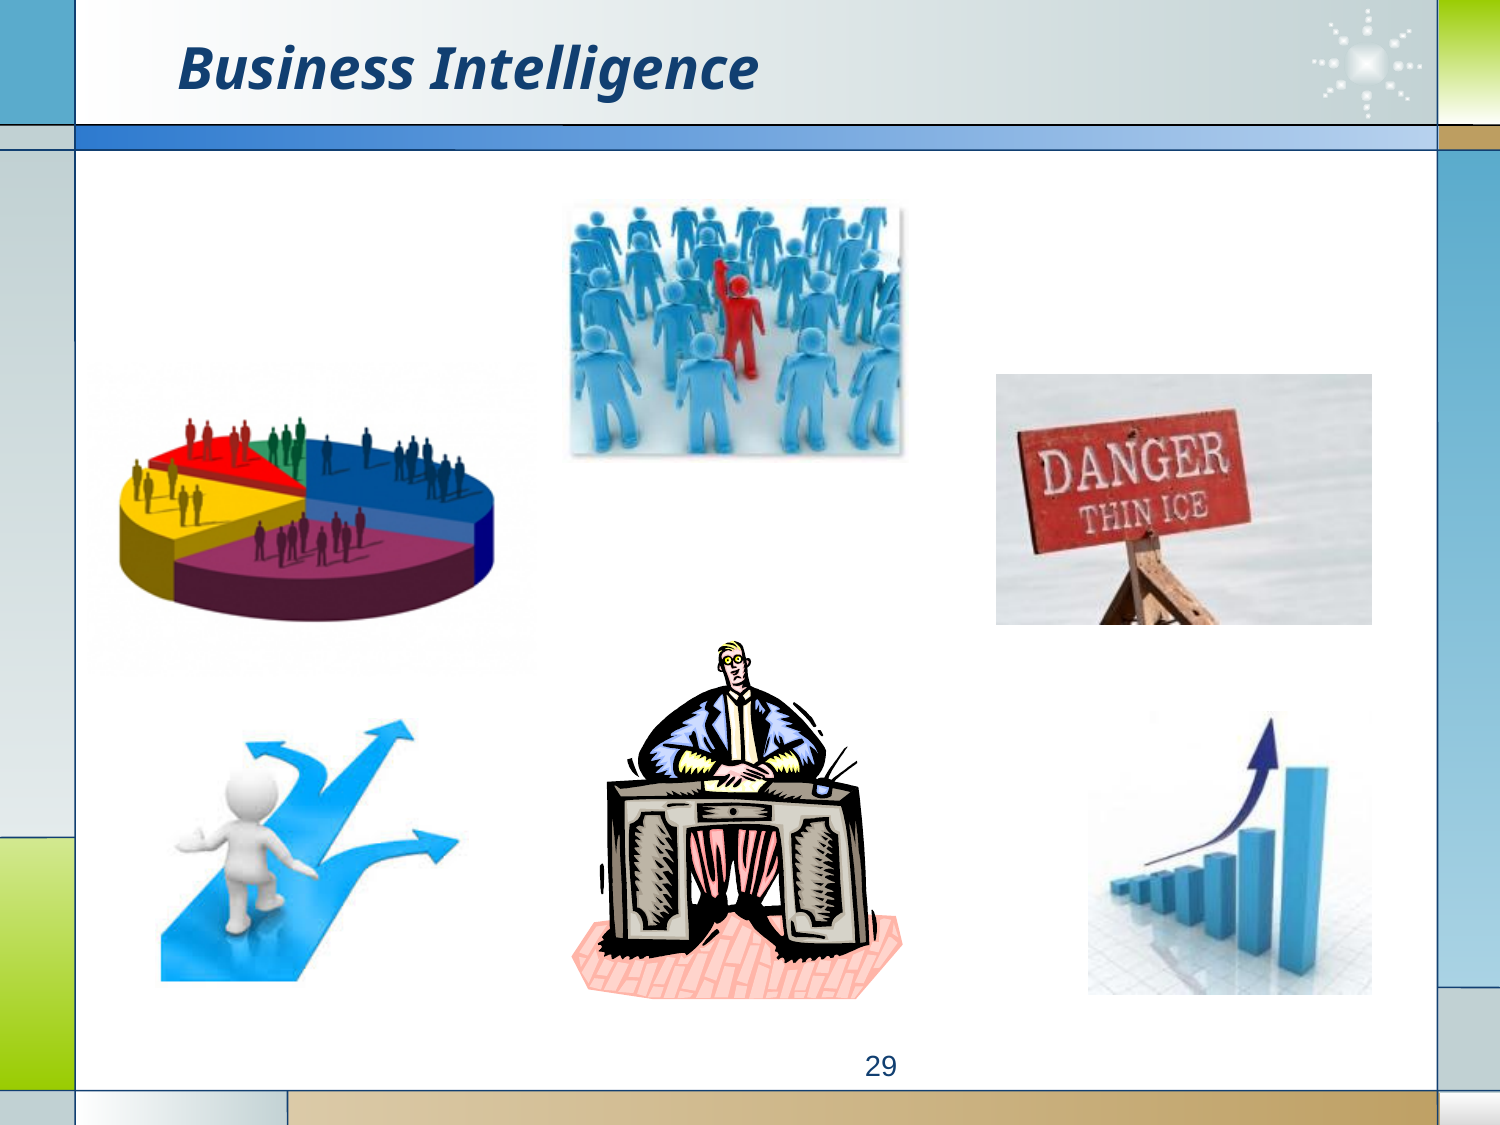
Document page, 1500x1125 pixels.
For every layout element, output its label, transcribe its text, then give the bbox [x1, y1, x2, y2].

picture [562, 199, 910, 463]
picture [1088, 711, 1373, 995]
picture [571, 637, 907, 1003]
picture [155, 718, 469, 988]
title Business Intelligence [162, 19, 1263, 113]
slide_number 29 [562, 1039, 913, 1081]
picture [87, 362, 537, 677]
picture [996, 374, 1373, 626]
